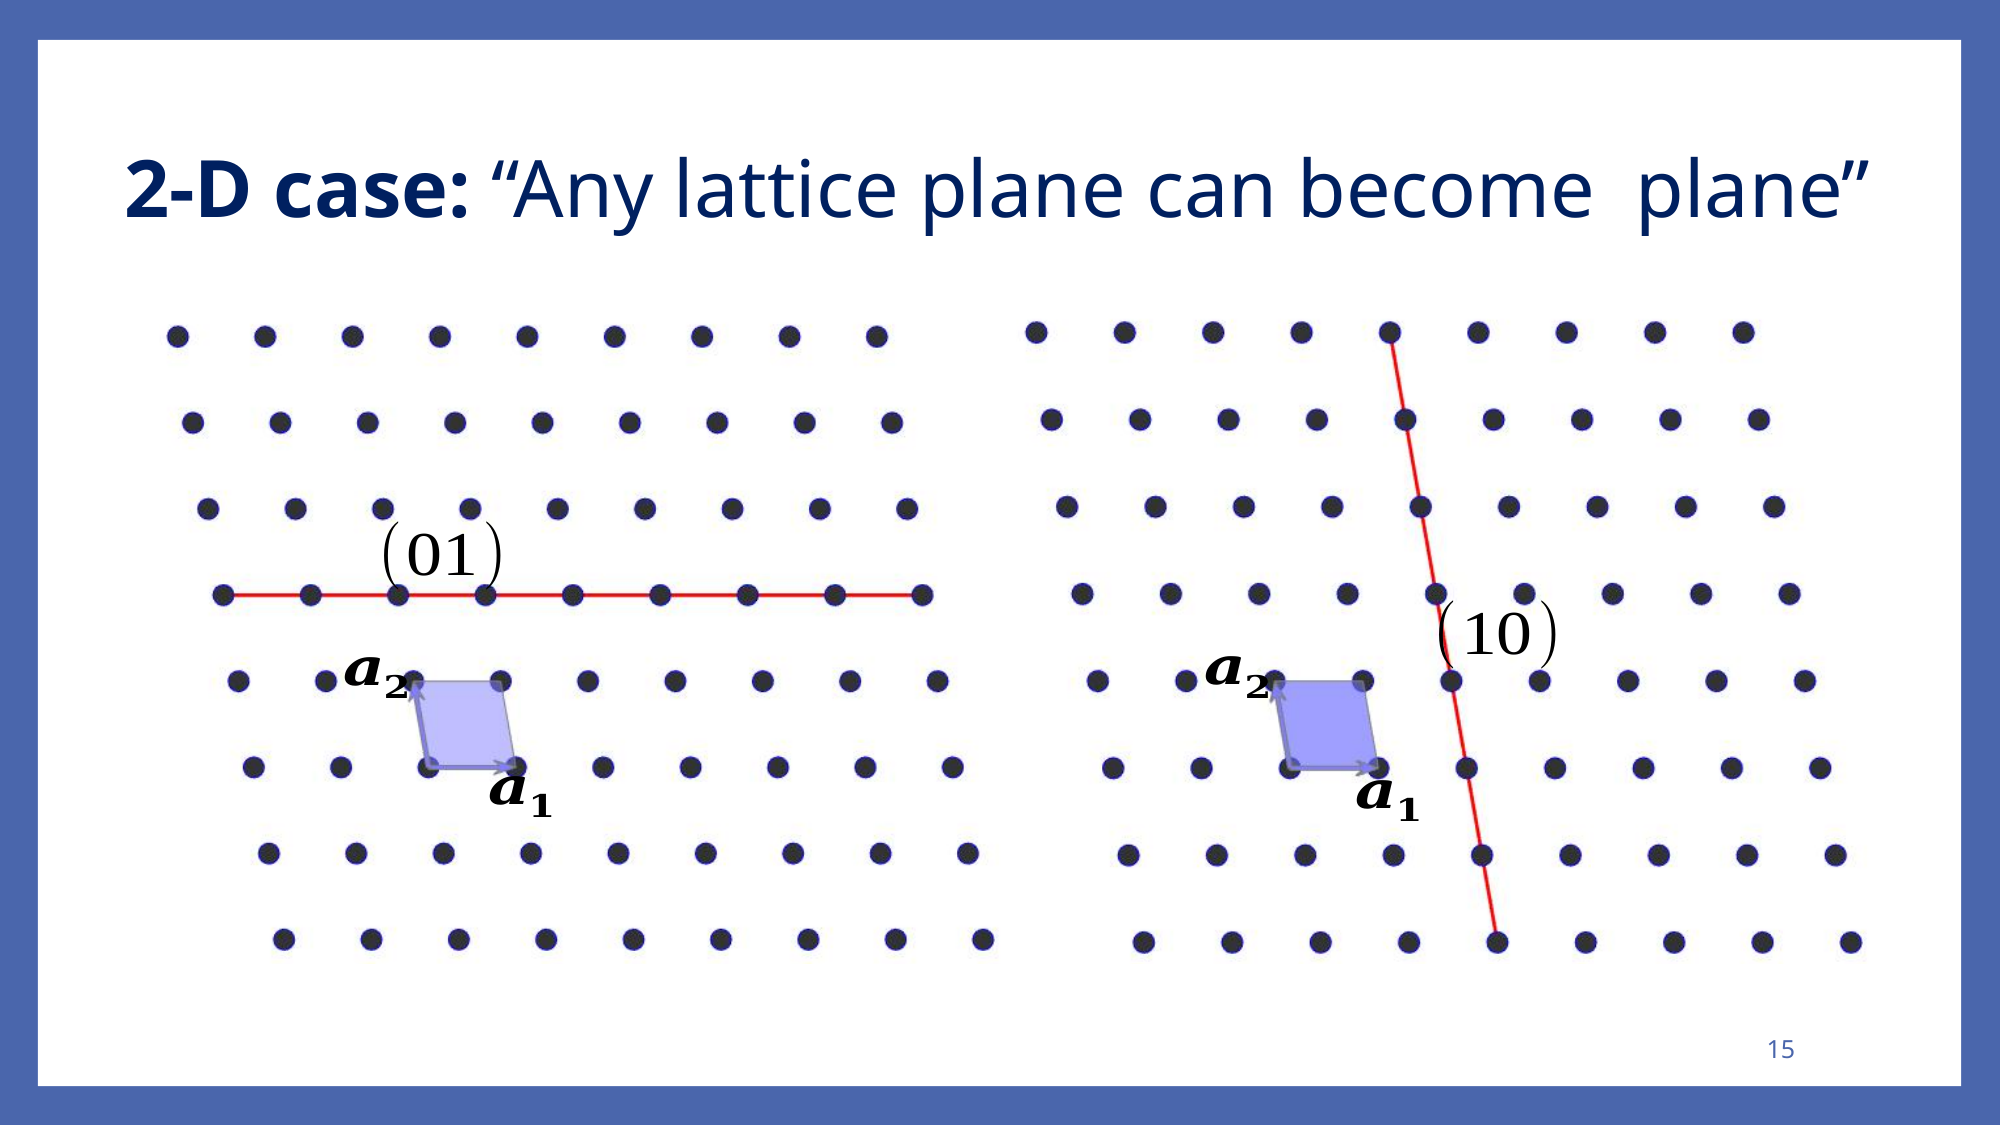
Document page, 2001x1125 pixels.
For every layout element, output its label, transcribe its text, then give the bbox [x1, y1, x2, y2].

picture [158, 313, 1007, 964]
picture [1016, 313, 1878, 964]
slide_number 15 [1530, 1020, 1811, 1081]
